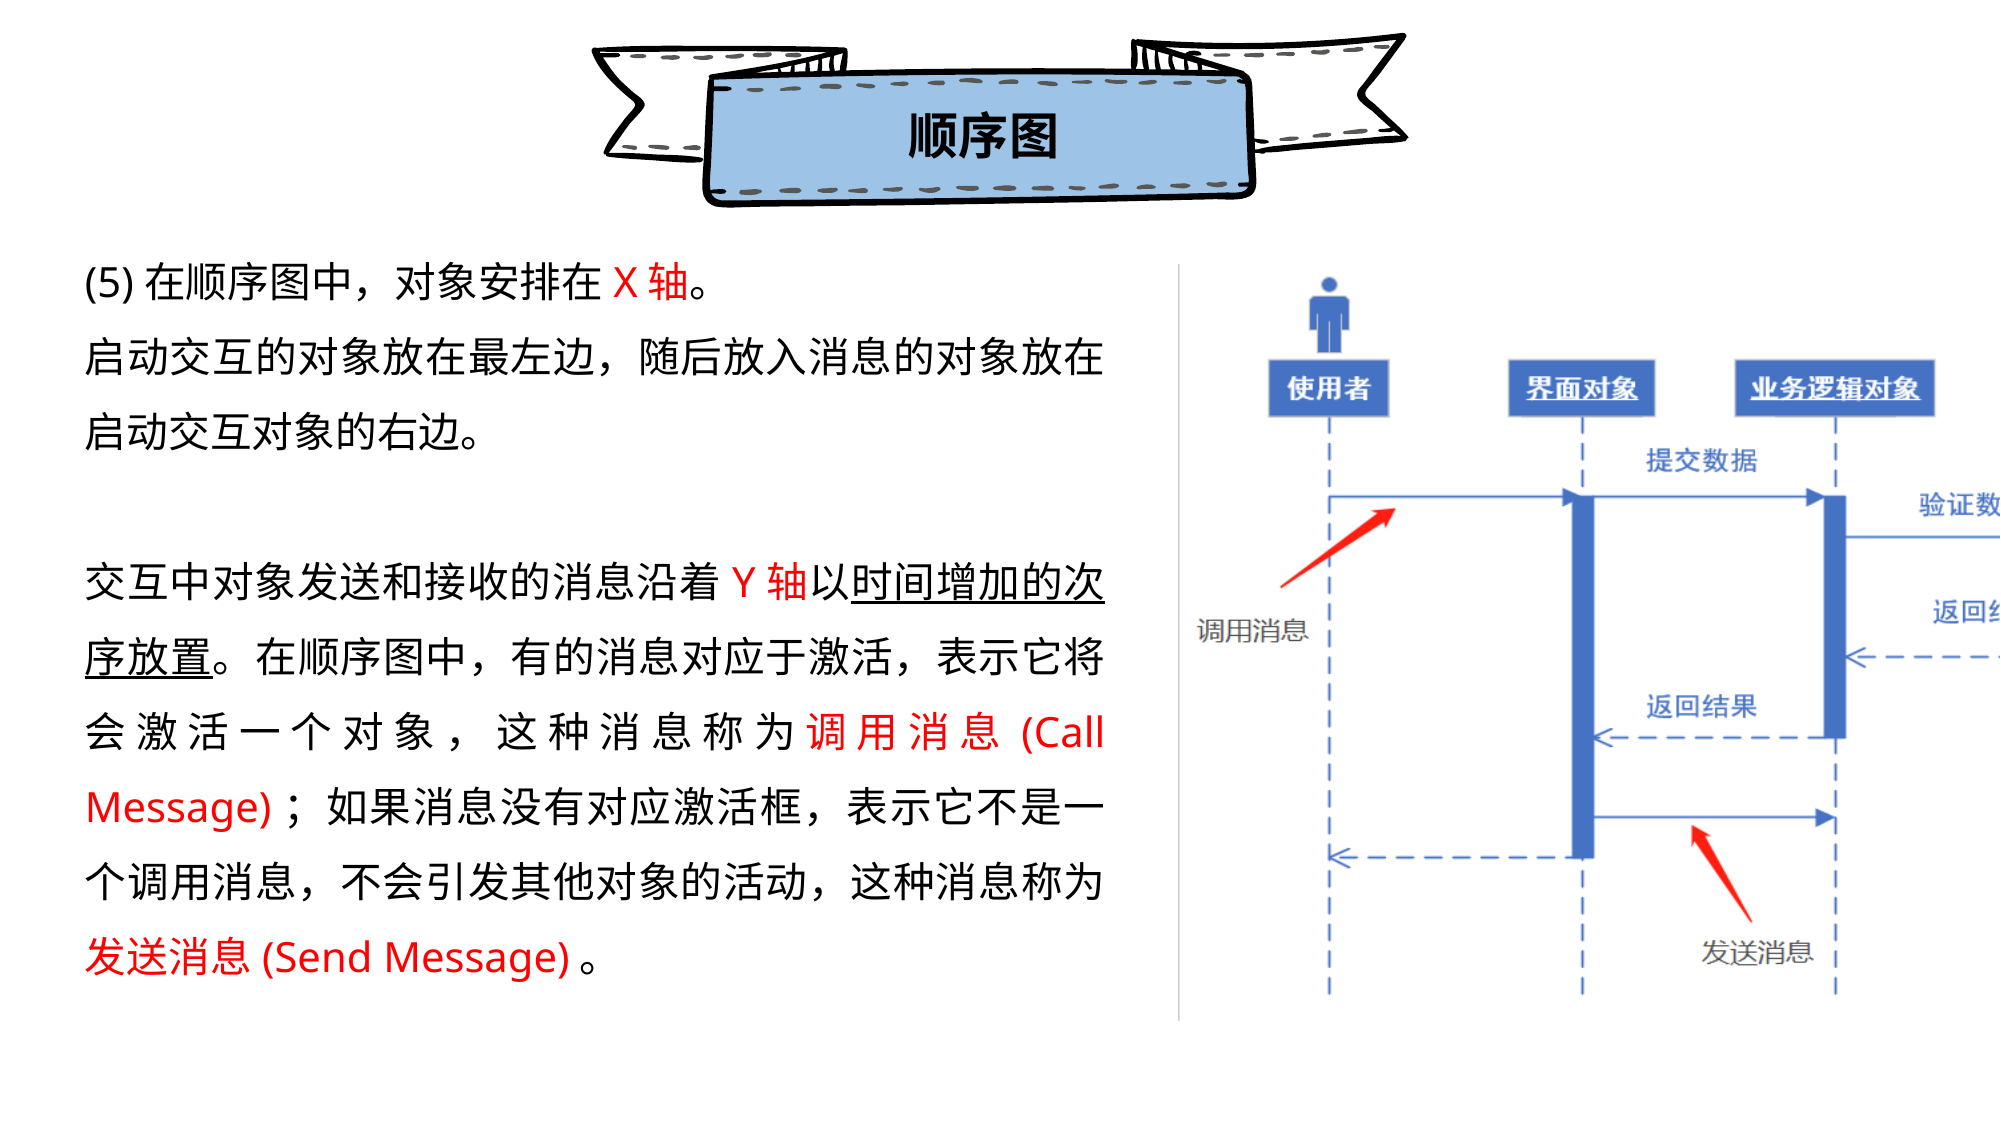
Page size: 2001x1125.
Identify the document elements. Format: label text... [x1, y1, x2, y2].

text_box (5)在顺序图中，对象安排在X轴。 启动交互的对象放在最左边，随后放入消息的对象放在启动交互对象的右边。 交互中对象发送和接收的消息沿着Y轴以时间增加的次序放置。在顺序图中，有的消息对应于激活，表示它将会激活一个对象，这种消息称为调用消息(Call Message)；如果消息没有对应激活框，表示它不是一个调用消息，不会引发其他对象的活动，这种消息称为发送消息(Send Message)。 [70, 223, 1121, 988]
picture [1137, 264, 2000, 1021]
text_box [590, 32, 1410, 209]
